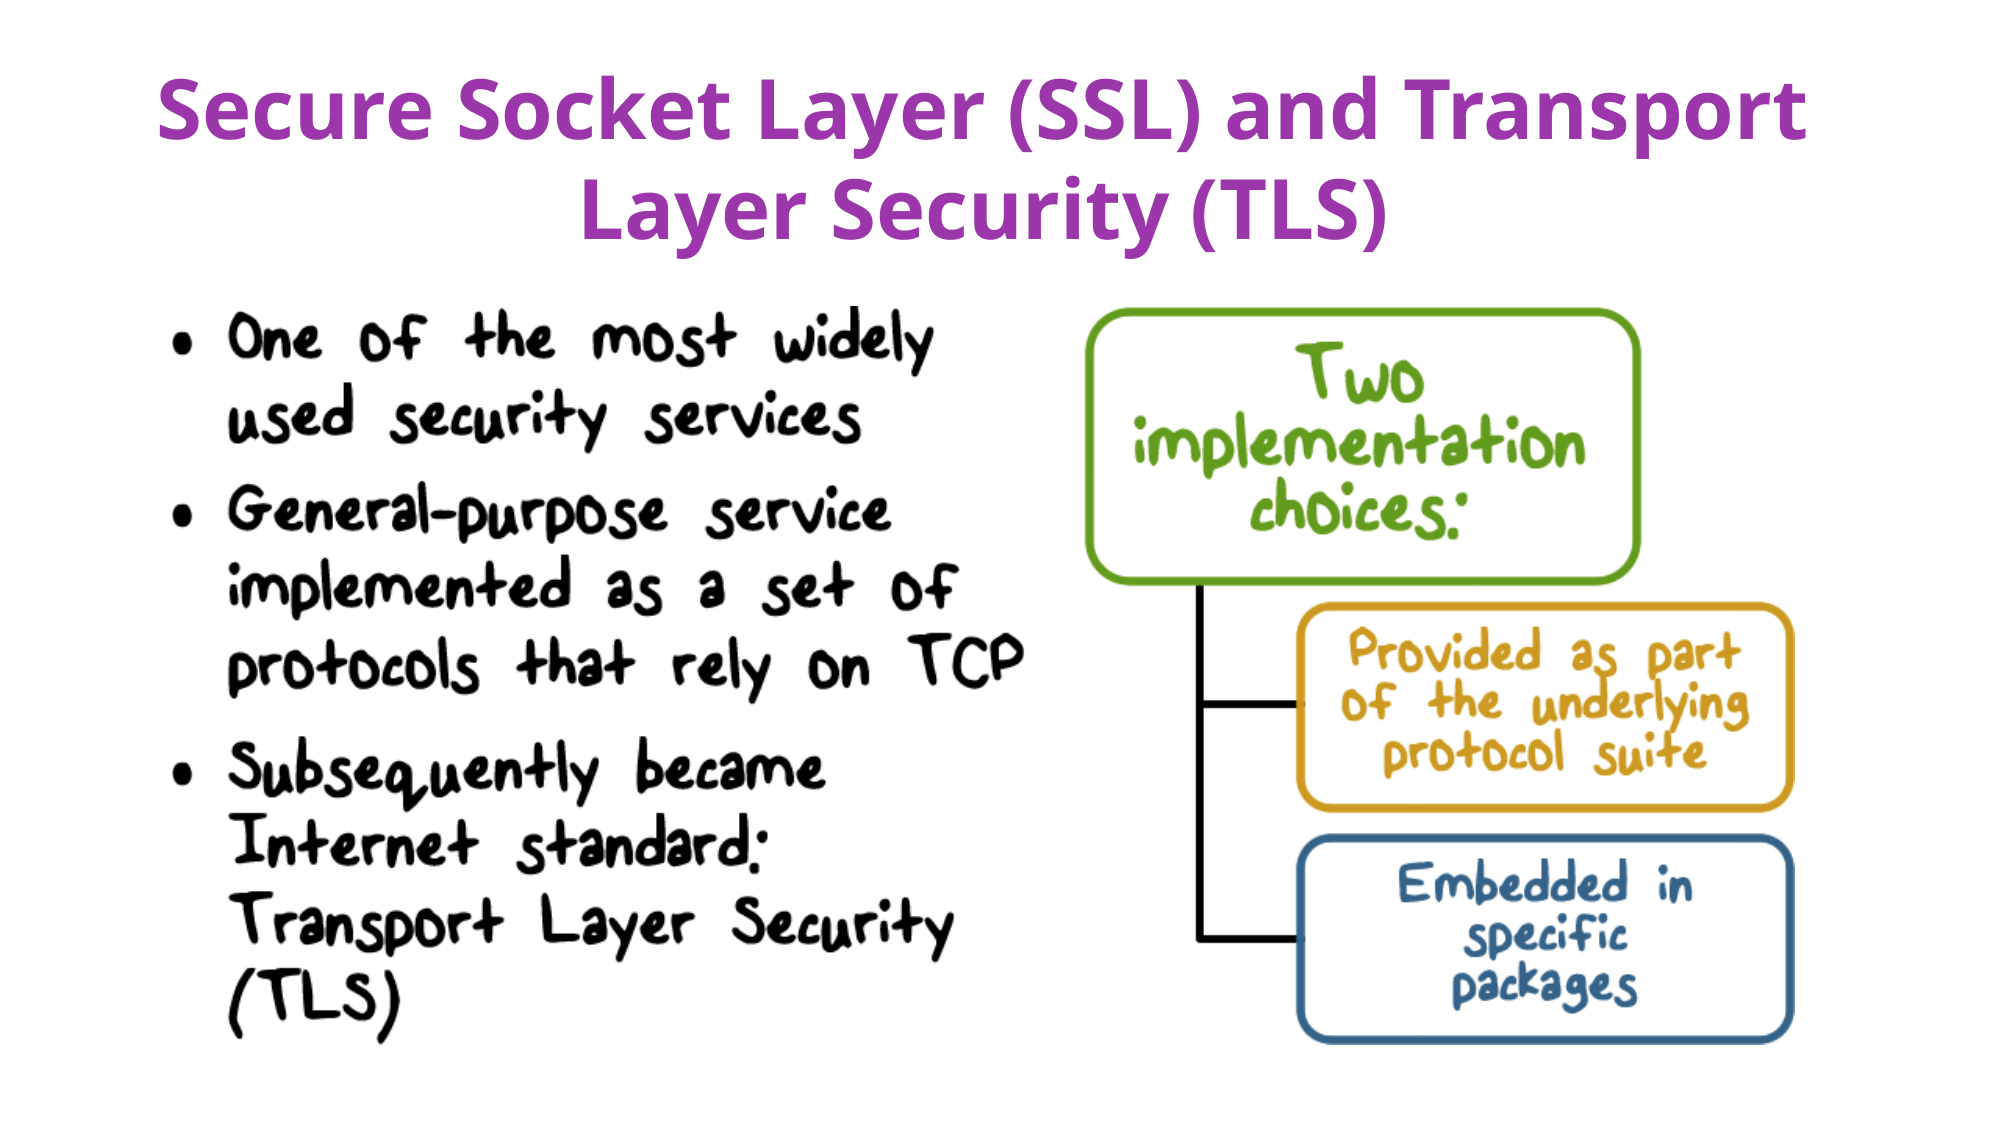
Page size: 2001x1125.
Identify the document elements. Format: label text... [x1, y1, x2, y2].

picture [171, 306, 1795, 1045]
title Secure Socket Layer (SSL) and Transport Layer Security (TLS) [133, 62, 1834, 250]
